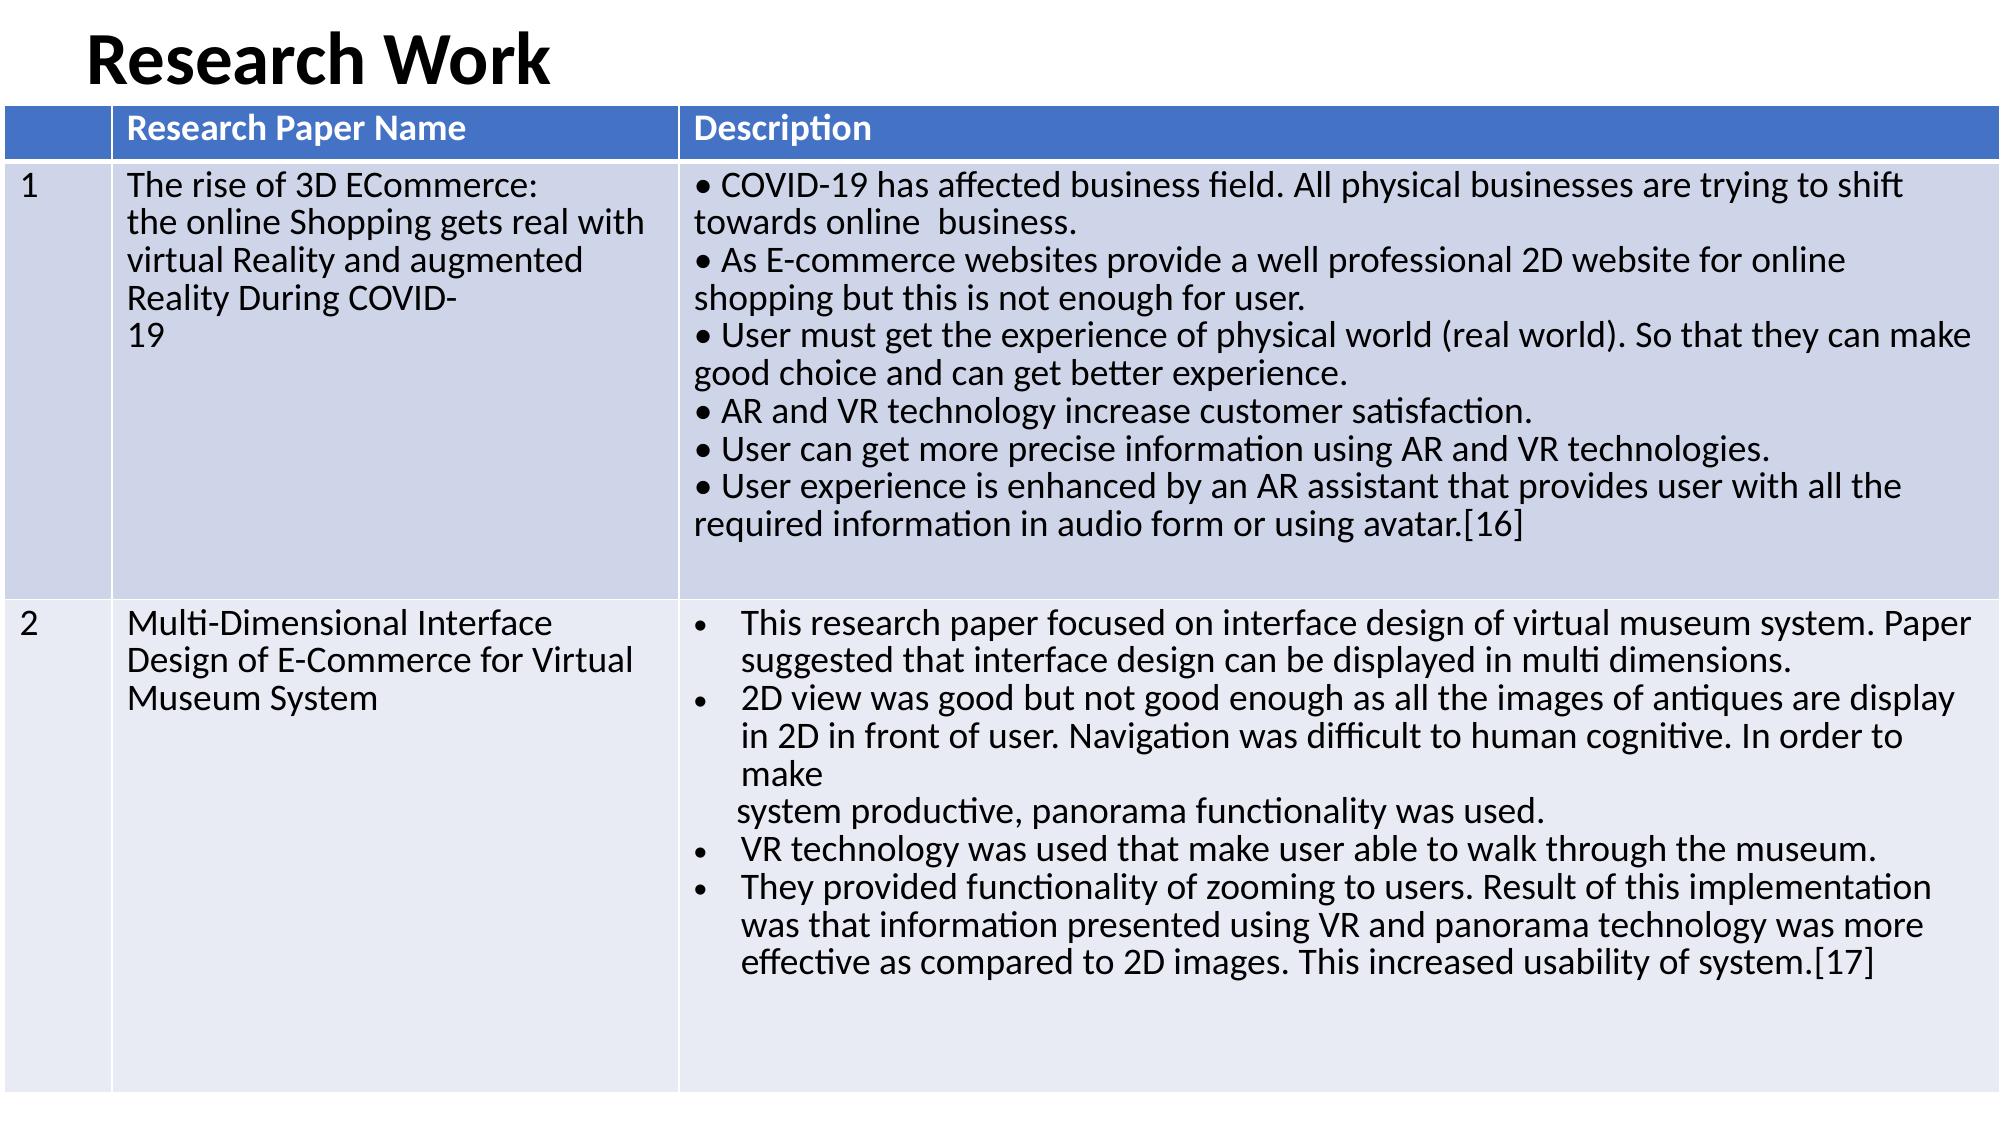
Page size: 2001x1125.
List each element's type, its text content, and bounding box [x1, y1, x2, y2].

table_header Description [680, 106, 1999, 159]
text_box Research Work [71, 2, 568, 108]
table_cell • COVID-19 has affected business field. All physical businesses are trying to shift towards online business. • As E-commerce websites provide a well professional 2D website for online shopping but this is not enough for user. • User must get the experience of physical world (real world). So that they can make good choice and can get better experience. • AR and VR technology increase customer satisfaction. • User can get more precise information using AR and VR technologies. • User experience is enhanced by an AR assistant that provides user with all the required information in audio form or using avatar.[16] [680, 164, 1999, 599]
table_cell The rise of 3D ECommerce: the online Shopping gets real with virtual Reality and augmented Reality During COVID- 19 [113, 164, 678, 599]
table_header [5, 106, 111, 159]
table_header Research Paper Name [113, 106, 678, 159]
table_cell 2 [5, 600, 111, 1092]
table_cell 1 [5, 164, 111, 599]
table_cell This research paper focused on interface design of virtual museum system. Paper suggested that interface design can be displayed in multi dimensions. 2D view was good but not good enough as all the images of antiques are display in 2D in front of user. Navigation was difficult to human cognitive. In order to make system productive, panorama functionality was used. VR technology was used that make user able to walk through the museum. They provided functionality of zooming to users. Result of this implementation was that information presented using VR and panorama technology was more effective as compared to 2D images. This increased usability of system.[17] [680, 600, 1999, 1092]
table_cell Multi-Dimensional Interface Design of E-Commerce for Virtual Museum System [113, 600, 678, 1092]
